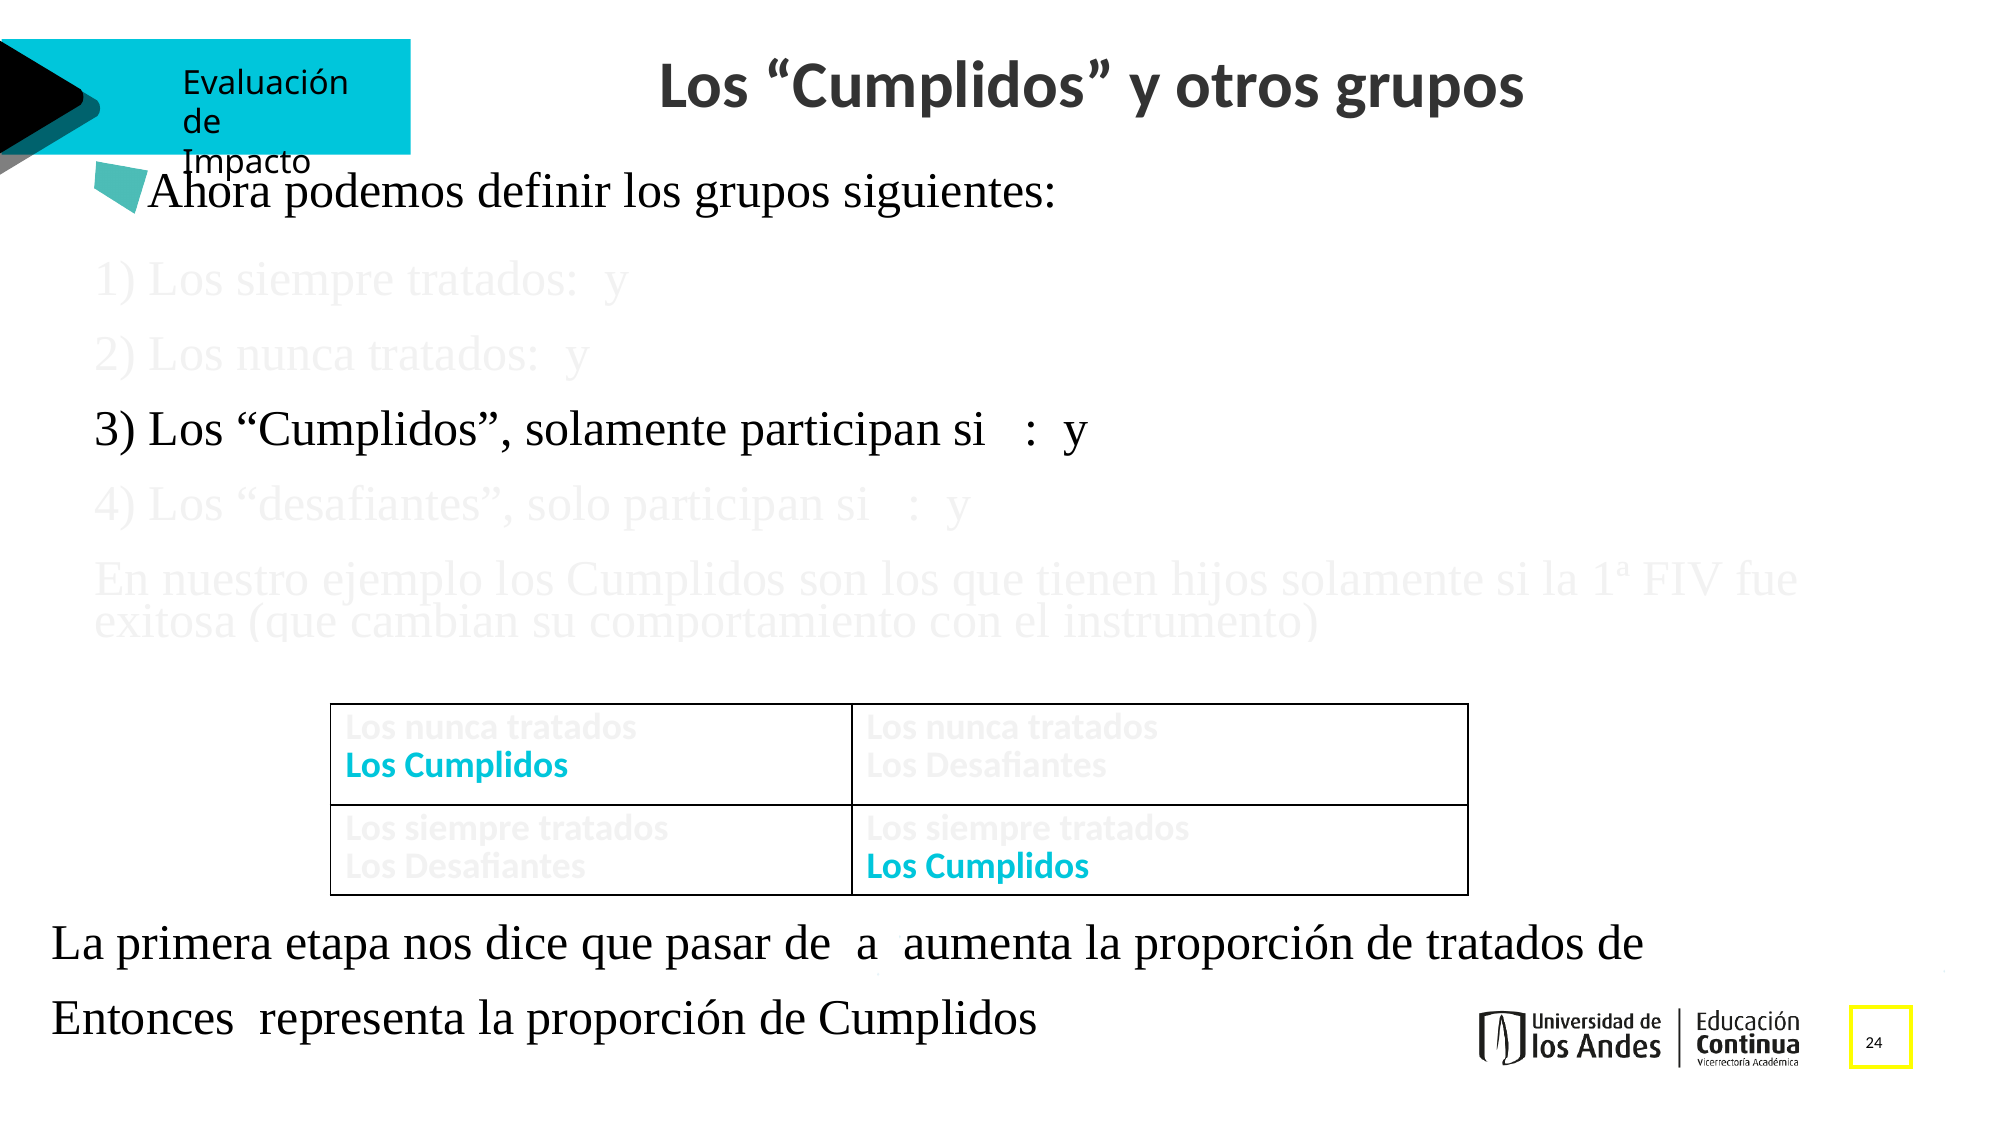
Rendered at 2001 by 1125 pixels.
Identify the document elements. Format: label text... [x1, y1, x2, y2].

list Los “Cumplidos” y otros grupos [394, 42, 1792, 116]
picture [1459, 990, 1821, 1083]
picture [94, 161, 148, 214]
